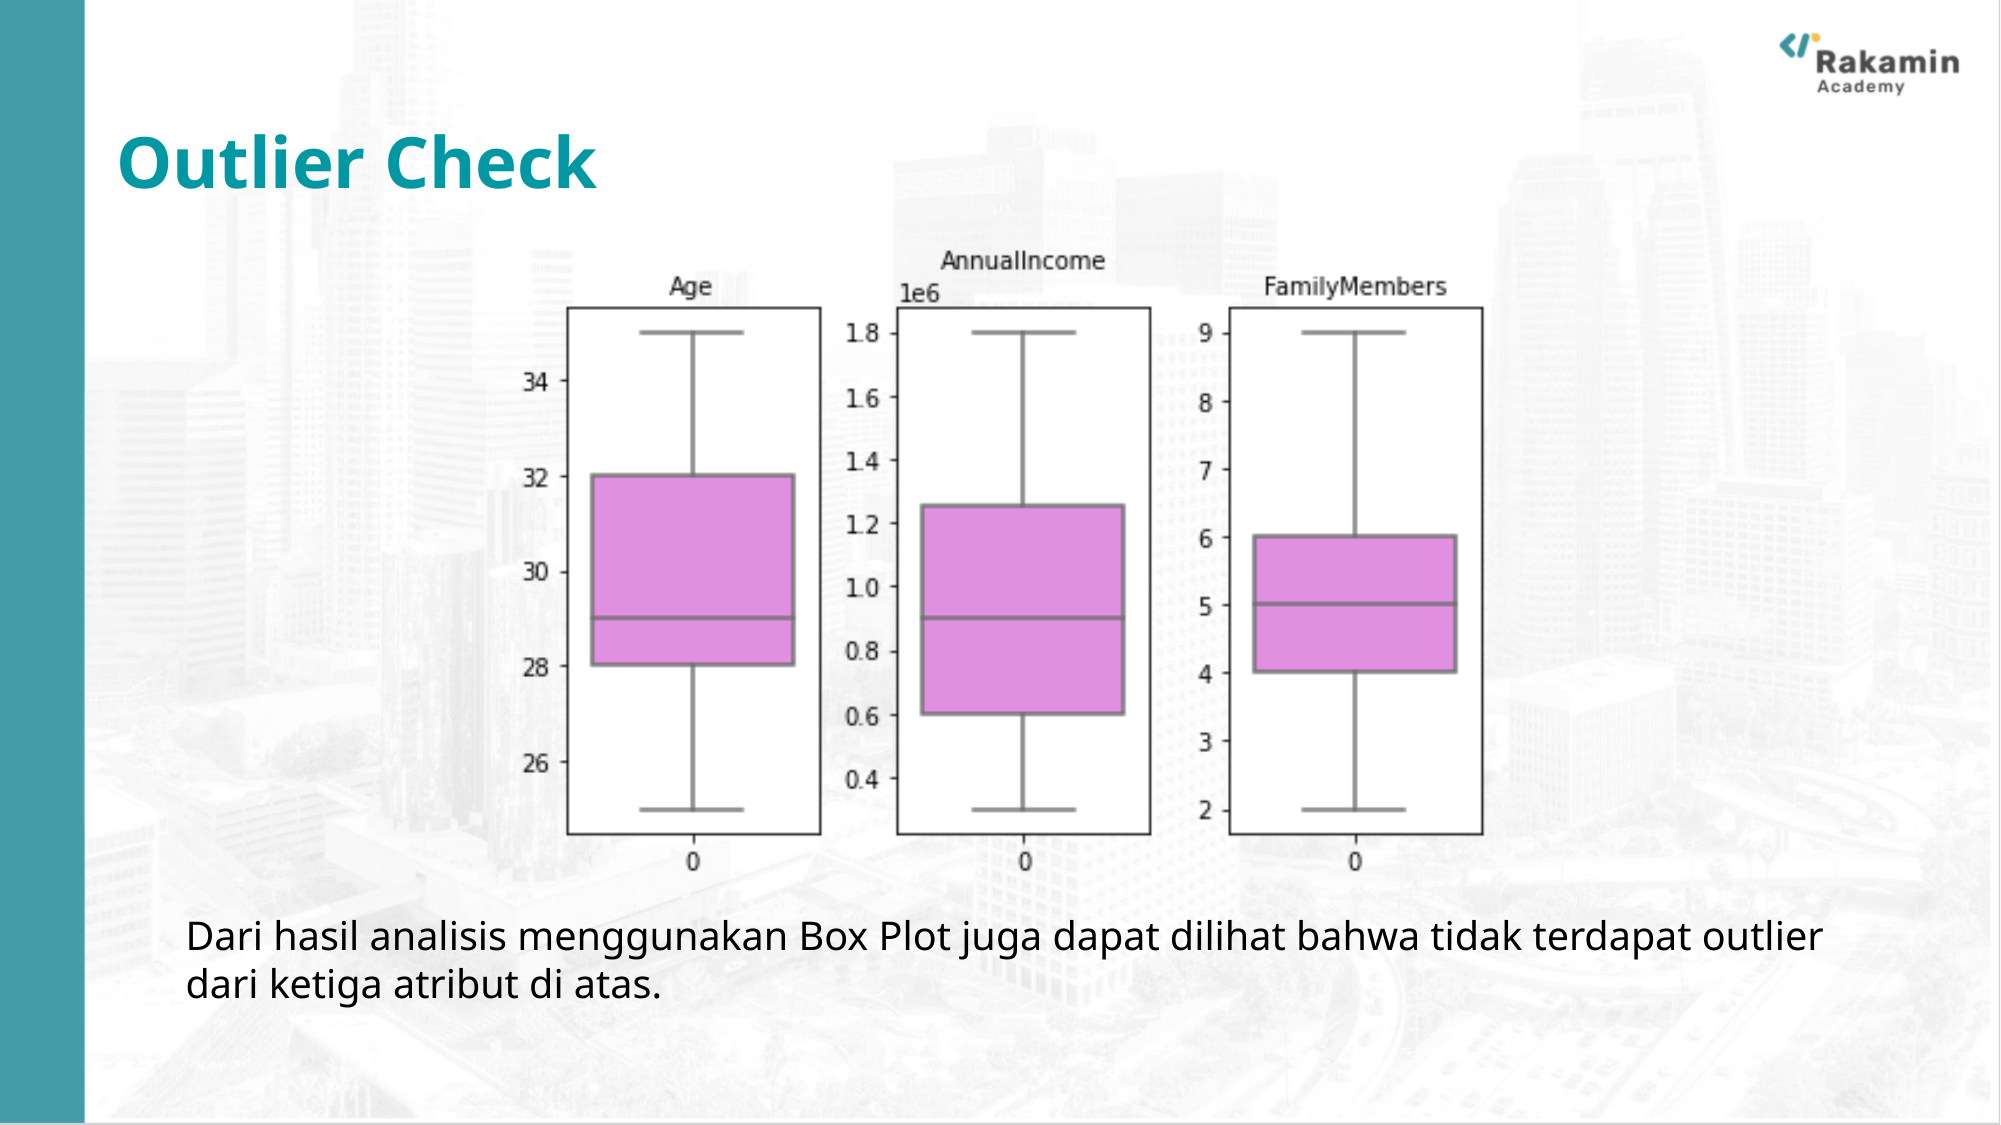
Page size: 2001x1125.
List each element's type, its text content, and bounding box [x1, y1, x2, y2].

text_box Dari hasil analisis menggunakan Box Plot juga dapat dilihat bahwa tidak terdapat outlier dari ketiga atribut di atas. [170, 896, 1854, 1022]
title Outlier Check [96, 97, 1932, 223]
picture [0, 0, 2001, 1125]
